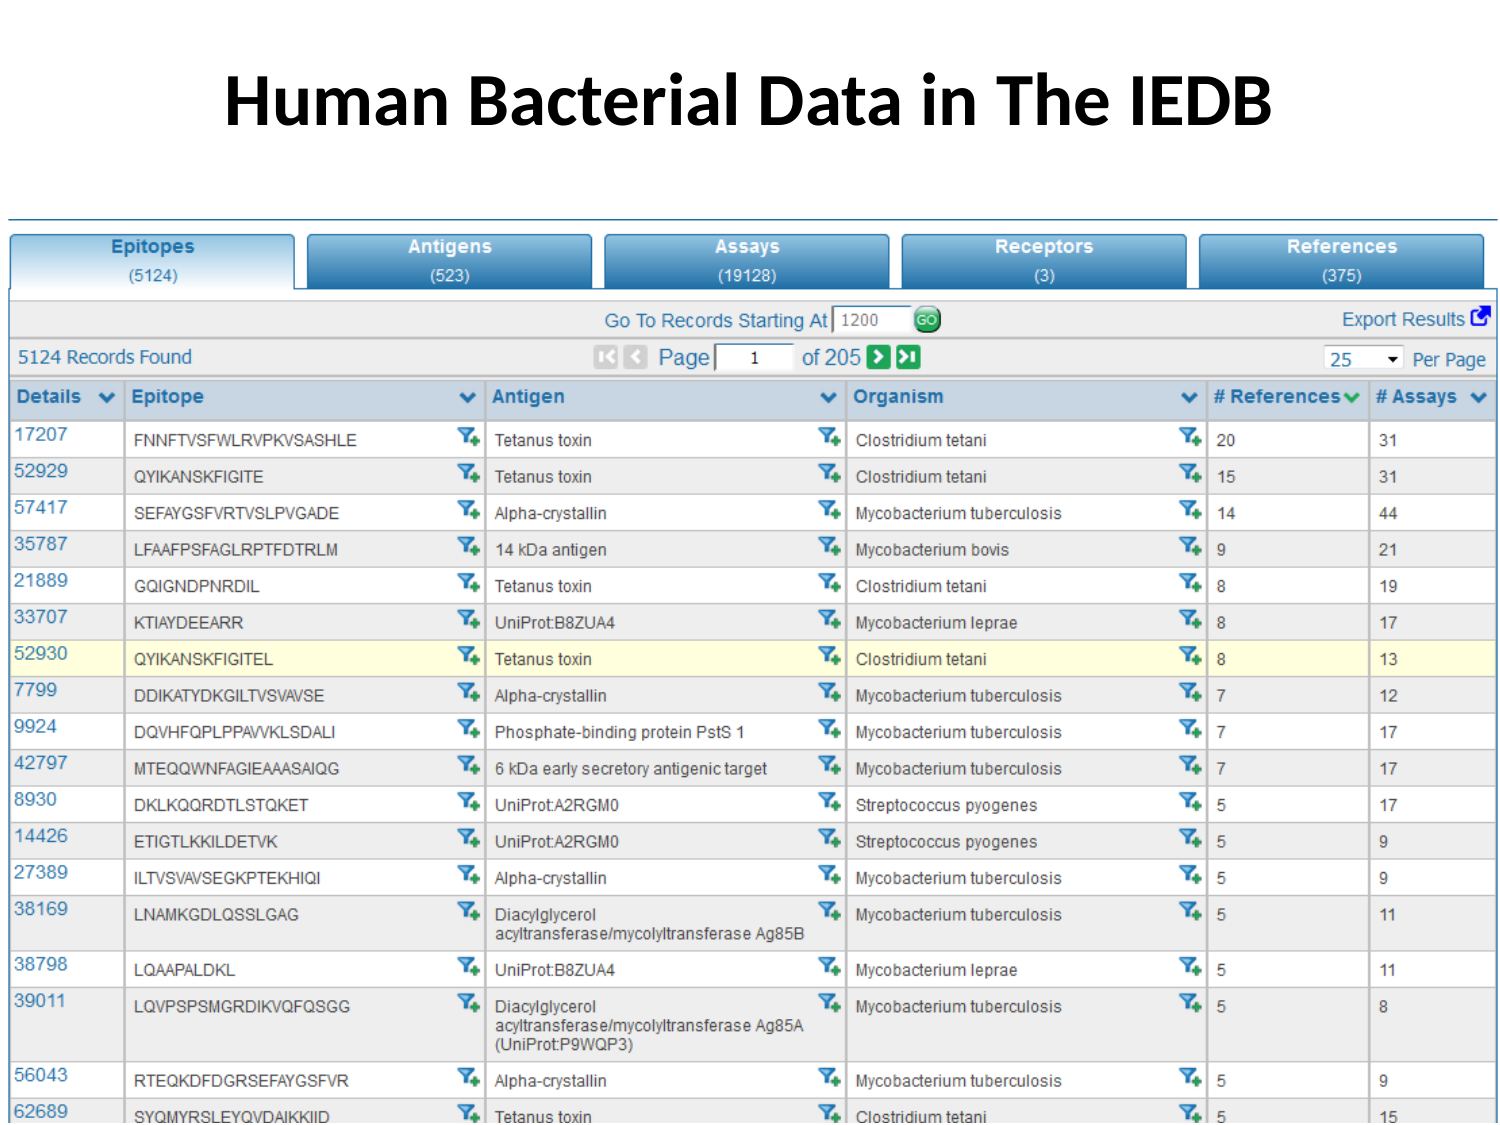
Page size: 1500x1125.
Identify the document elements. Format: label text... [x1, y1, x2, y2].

text_box Human Bacterial Data in The IEDB [74, 1, 1425, 189]
picture [0, 219, 1500, 1123]
